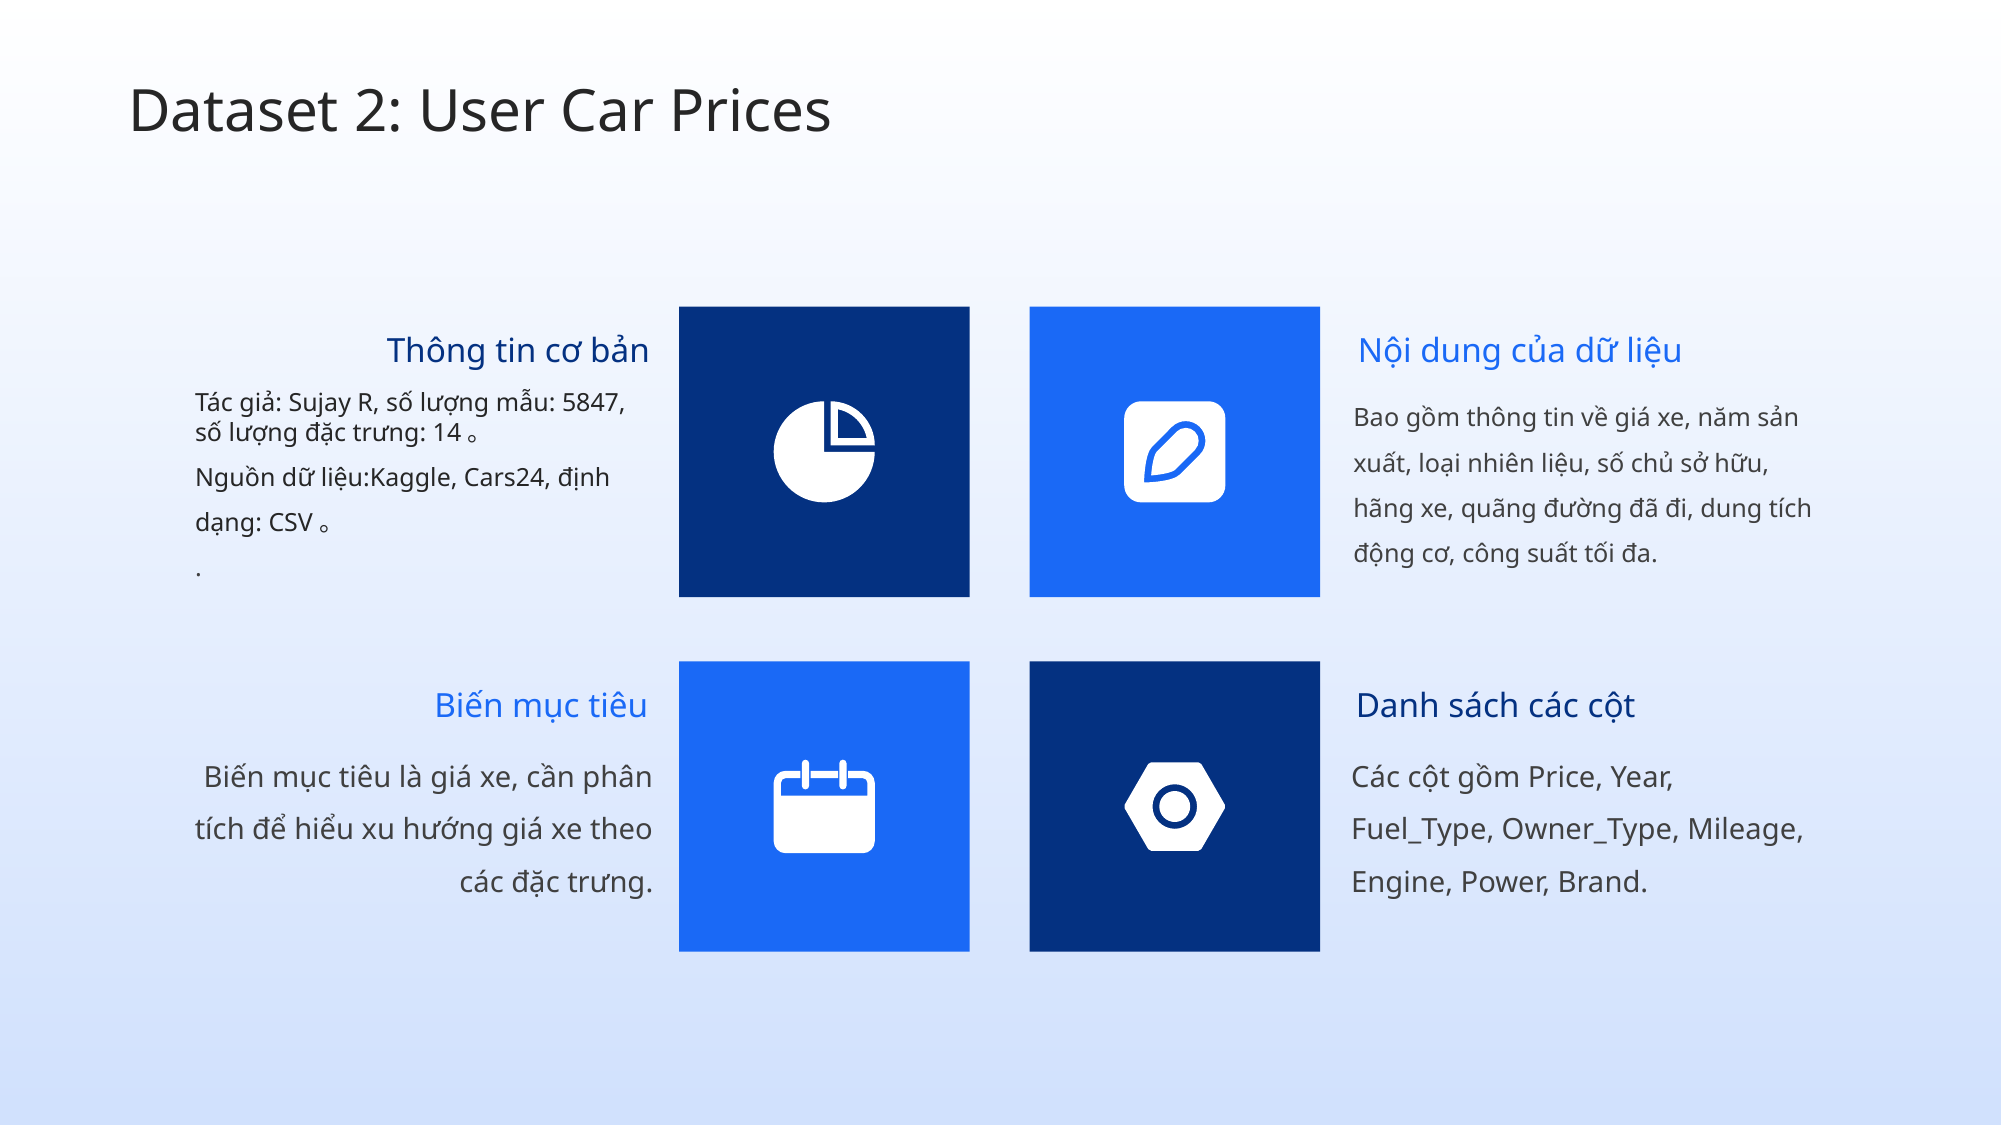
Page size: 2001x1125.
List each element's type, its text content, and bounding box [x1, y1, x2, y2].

text_box Danh sách các cột [1345, 673, 1818, 730]
text_box Biến mục tiêu [186, 673, 659, 730]
text_box Thông tin cơ bản [189, 319, 661, 376]
text_box [1124, 401, 1226, 503]
text_box [1029, 306, 1321, 598]
text_box [679, 306, 970, 598]
text_box Bao gồm thông tin về giá xe, năm sản xuất, loại nhiên liệu, số chủ sở hữu, hãng xe, quãng đường đã đi, dung tích động cơ, công suất tối đa. [1347, 380, 1820, 583]
text_box Dataset 2: User Car Prices [128, 66, 1879, 144]
text_box [1029, 661, 1321, 952]
text_box [0, 0, 2000, 1125]
text_box Nội dung của dữ liệu [1347, 319, 1820, 376]
text_box Tác giả: Sujay R, số lượng mẫu: 5847, số lượng đặc trưng: 14。 Nguồn dữ liệu:Kaggle, Cars24, định dạng: CSV。 . [188, 380, 662, 583]
text_box Biến mục tiêu là giá xe, cần phân tích để hiểu xu hướng giá xe theo các đặc trưng. [186, 734, 660, 938]
text_box [1124, 762, 1225, 851]
text_box Các cột gồm Price, Year, Fuel_Type, Owner_Type, Mileage, Engine, Power, Brand. [1344, 734, 1818, 938]
text_box [773, 401, 875, 503]
text_box [679, 661, 970, 952]
text_box [773, 759, 875, 854]
